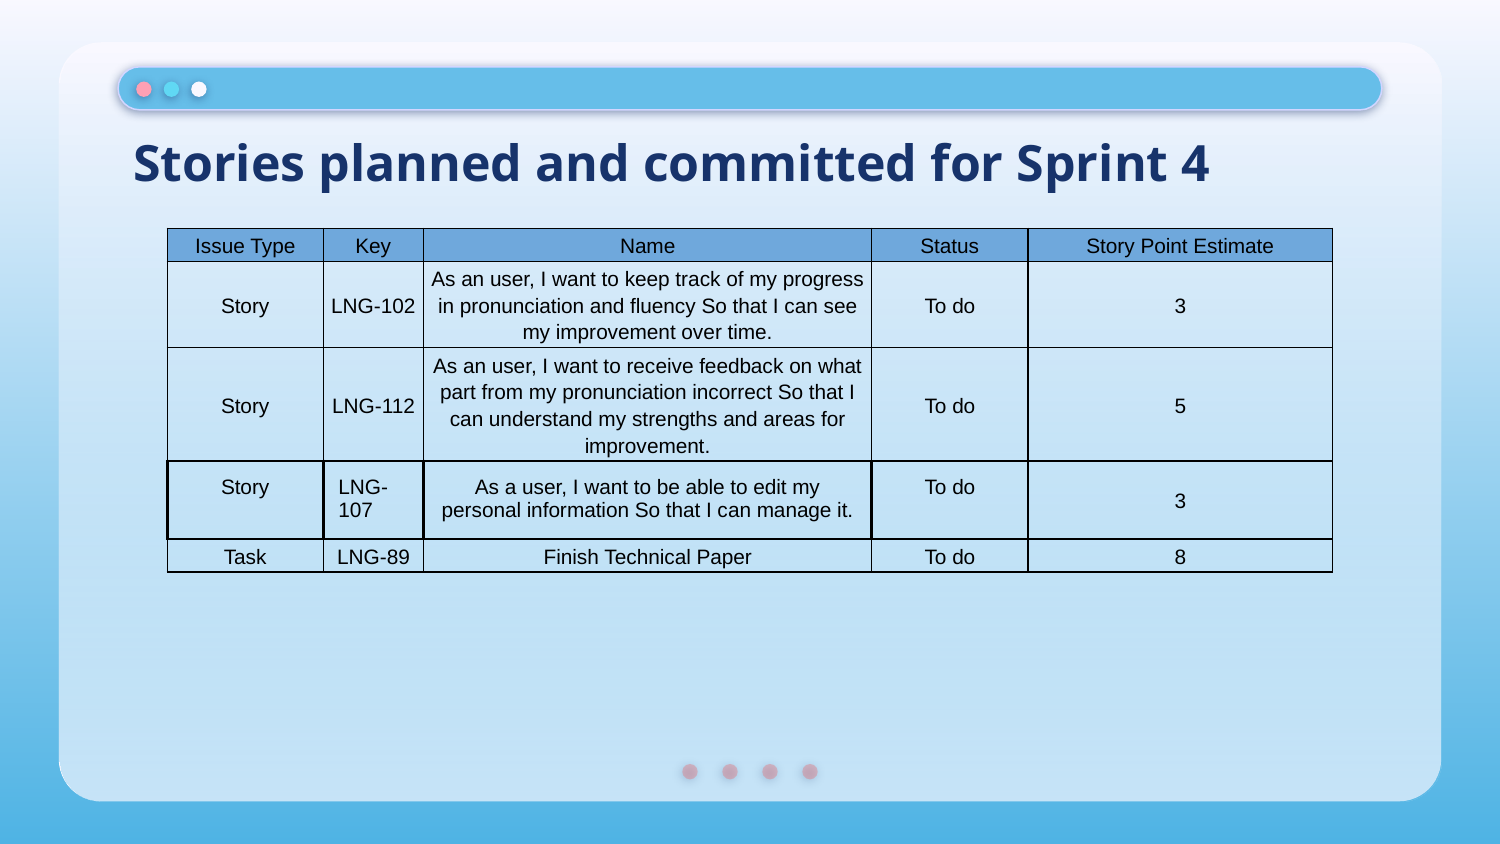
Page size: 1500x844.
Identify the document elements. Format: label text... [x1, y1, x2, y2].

table_cell Finish Technical Paper [424, 540, 871, 571]
table_header Name [424, 229, 871, 261]
title Stories planned and committed for Sprint 4 [118, 113, 1382, 208]
table_header Story Point Estimate [1029, 229, 1332, 261]
table_cell As an user, I want to receive feedback on what part from my pronunciation incorrect So that I can understand my strengths and areas for improvement. [424, 348, 871, 460]
table_cell LNG-89 [324, 540, 423, 571]
table_cell LNG-107 [325, 462, 422, 538]
table_header Status [872, 229, 1027, 261]
table_cell LNG-102 [324, 262, 423, 347]
table_cell To do [873, 462, 1027, 538]
table_cell Task [168, 540, 323, 571]
table_cell To do [872, 540, 1027, 571]
table_cell 3 [1029, 262, 1332, 347]
table_cell Story [168, 348, 323, 460]
table_cell 3 [1029, 462, 1332, 538]
table_cell Story [168, 262, 323, 347]
table_cell To do [872, 262, 1027, 347]
table_cell As a user, I want to be able to edit my personal information So that I can manage it. [425, 462, 870, 538]
table_header Key [324, 229, 423, 261]
table_cell 8 [1029, 540, 1332, 571]
table_cell As an user, I want to keep track of my progress in pronunciation and fluency So that I can see my improvement over time. [424, 262, 871, 347]
table_cell Story [169, 462, 322, 538]
table_header Issue Type [168, 229, 323, 261]
table_cell 5 [1029, 348, 1332, 460]
table_cell To do [872, 348, 1027, 460]
table_cell LNG-112 [324, 348, 423, 460]
